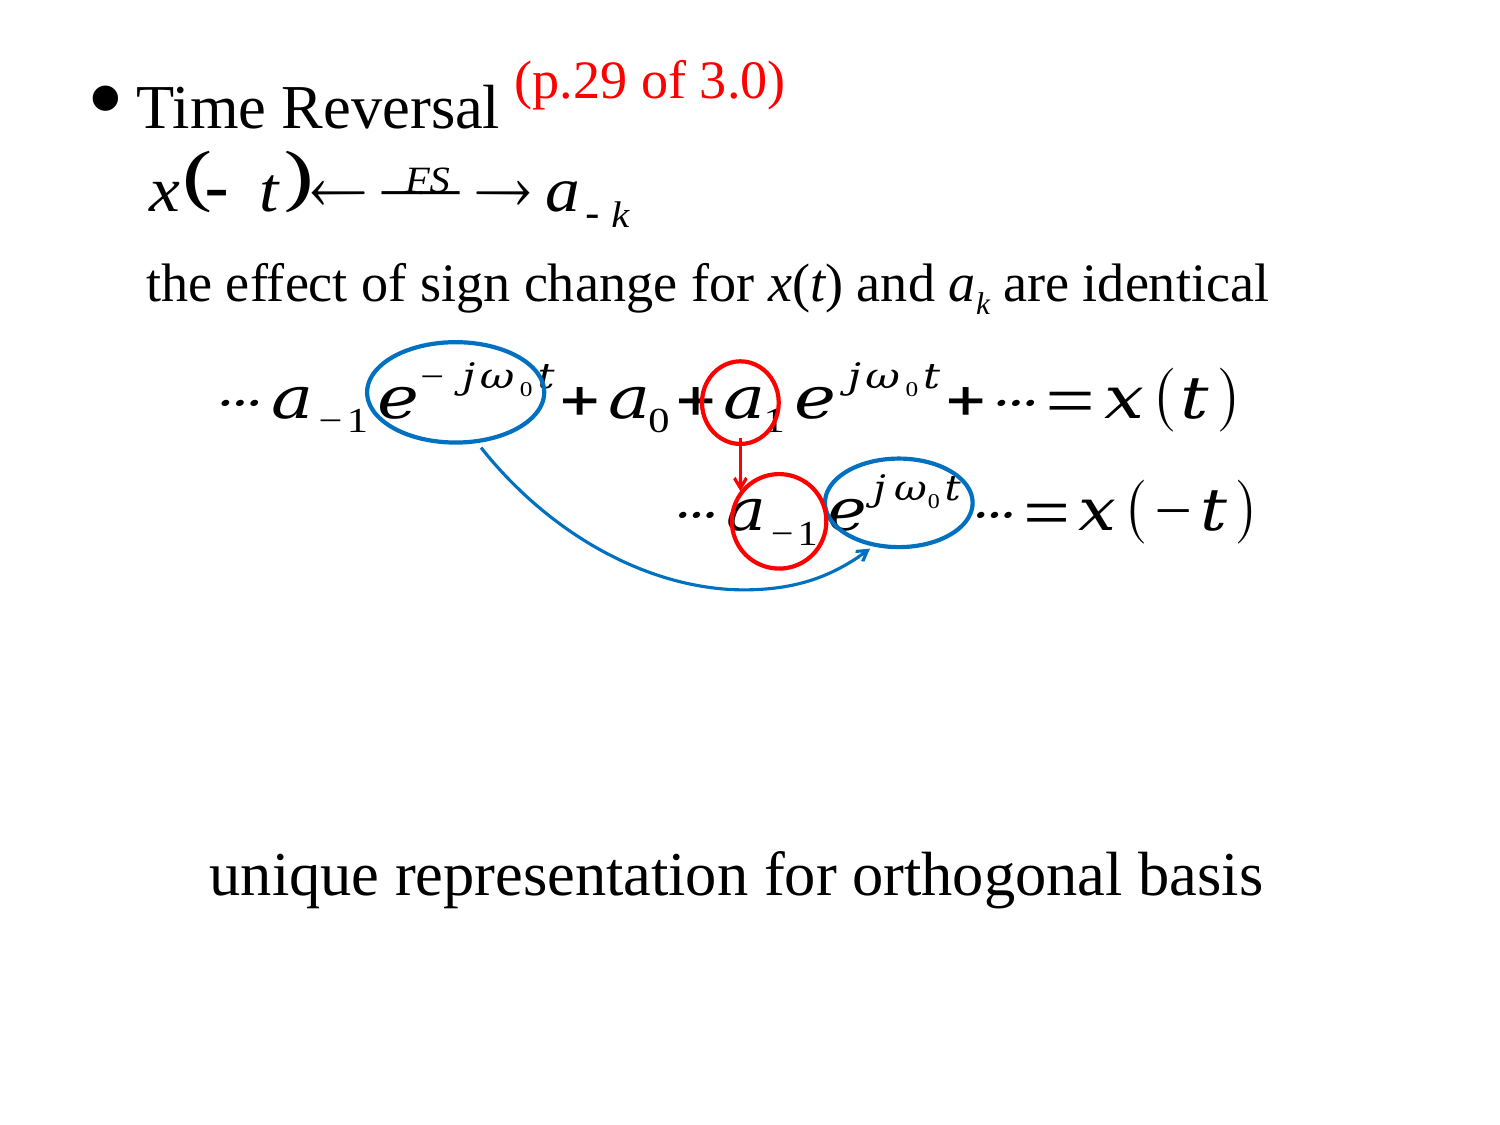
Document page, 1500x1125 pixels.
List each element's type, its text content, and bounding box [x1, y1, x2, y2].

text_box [135, 147, 646, 244]
text_box (p.29 of 3.0) [499, 37, 801, 117]
text_box [729, 471, 829, 571]
text_box [480, 296, 871, 591]
text_box Time Reversal [0, 2, 1500, 131]
text_box [699, 359, 781, 446]
text_box unique representation for orthogonal basis [194, 825, 1341, 916]
text_box [364, 340, 547, 445]
text_box the effect of sign change for x(t) and ak are identical [0, 239, 1500, 329]
text_box [825, 456, 975, 550]
